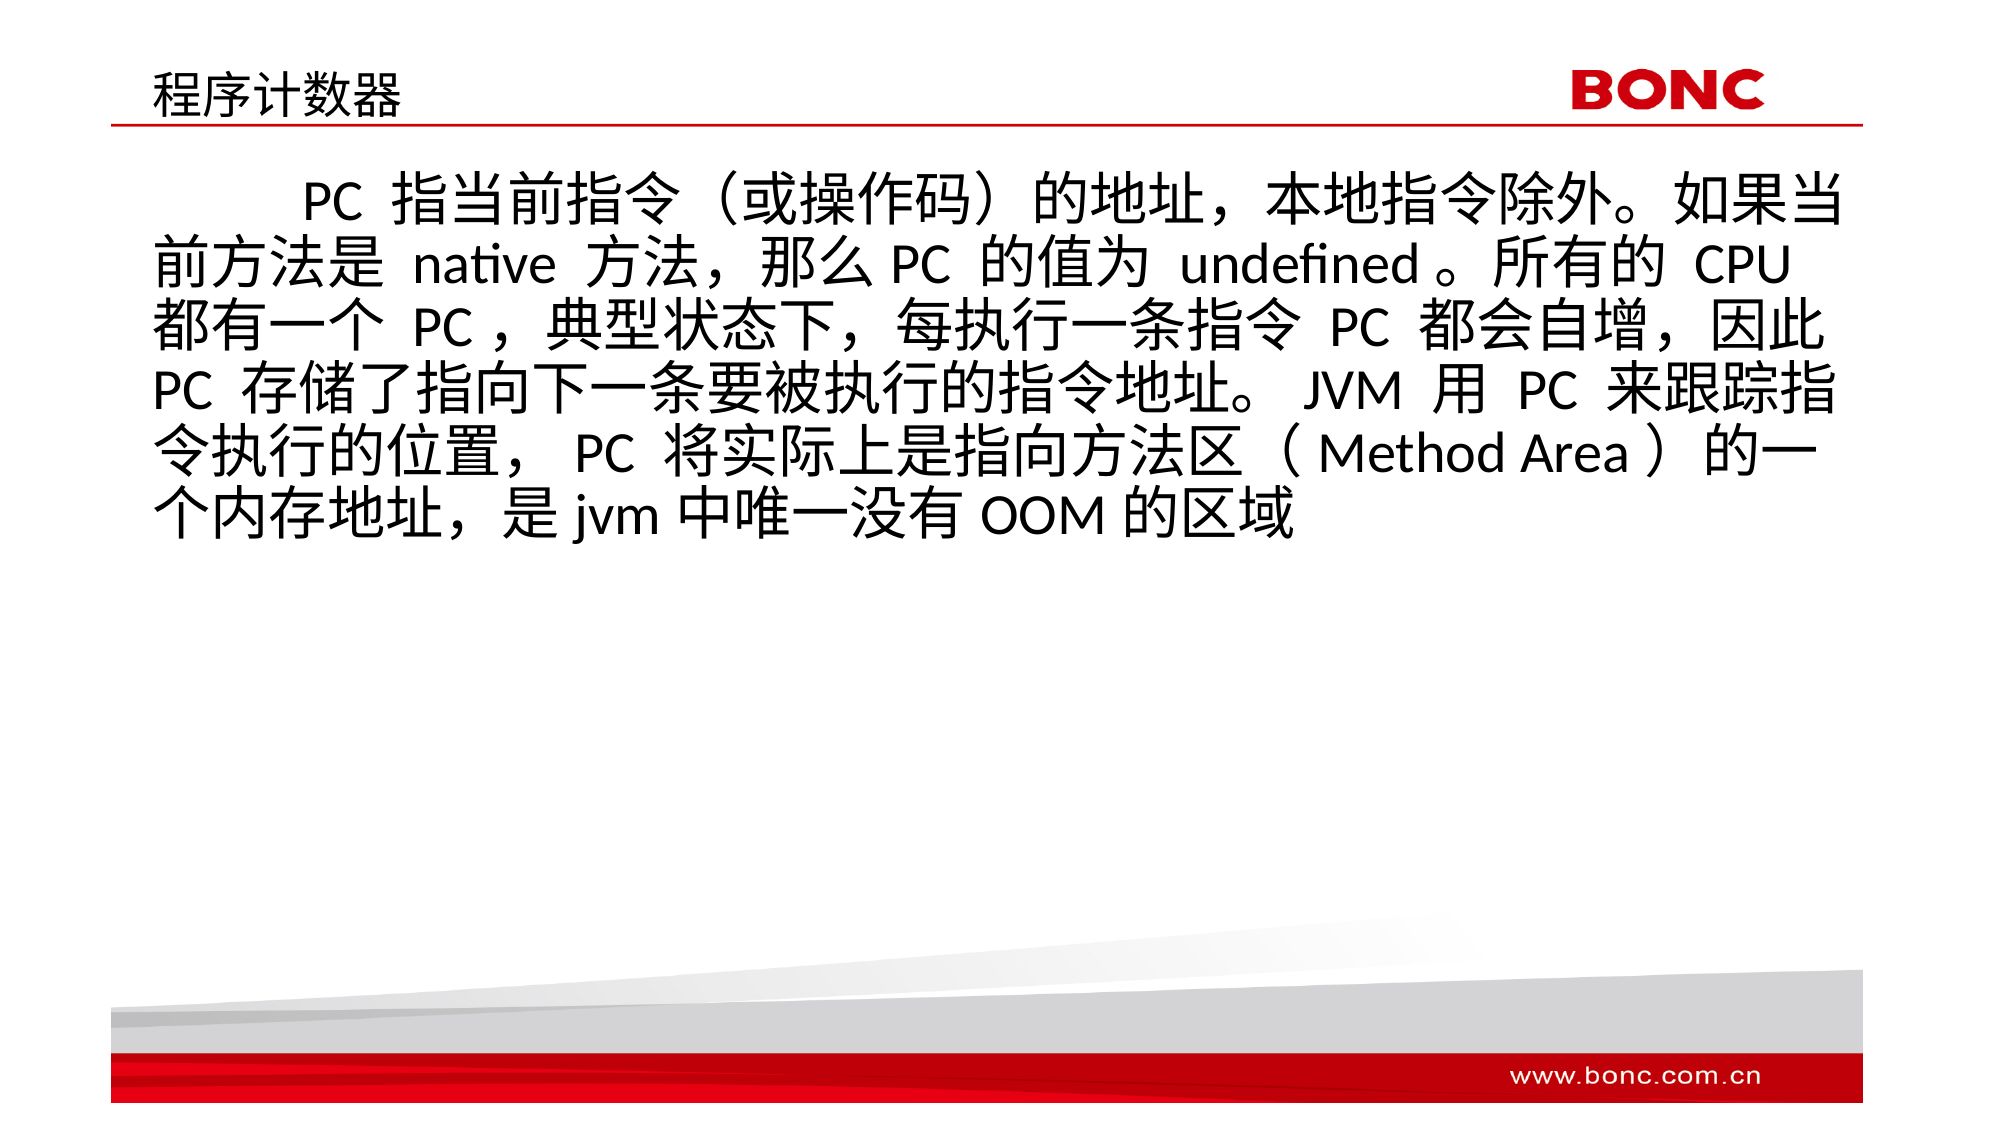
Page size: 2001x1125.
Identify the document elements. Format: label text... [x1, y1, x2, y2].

title 程序计数器 [137, 59, 784, 135]
list PC 指当前指令（或操作码）的地址，本地指令除外。如果当前方法是 native 方法，那么PC 的值为 undefined。所有的 CPU 都有一个 PC，典型状态下，每执行一条指令 PC 都会自增，因此 PC 存储了指向下一条要被执行的指令地址。JVM 用 PC 来跟踪指令执行的位置，PC 将实际上是指向方法区（Method Area）的一个内存地址，是jvm中唯一没有OOM的区域 [137, 162, 1863, 1014]
picture [111, 6, 1863, 1103]
